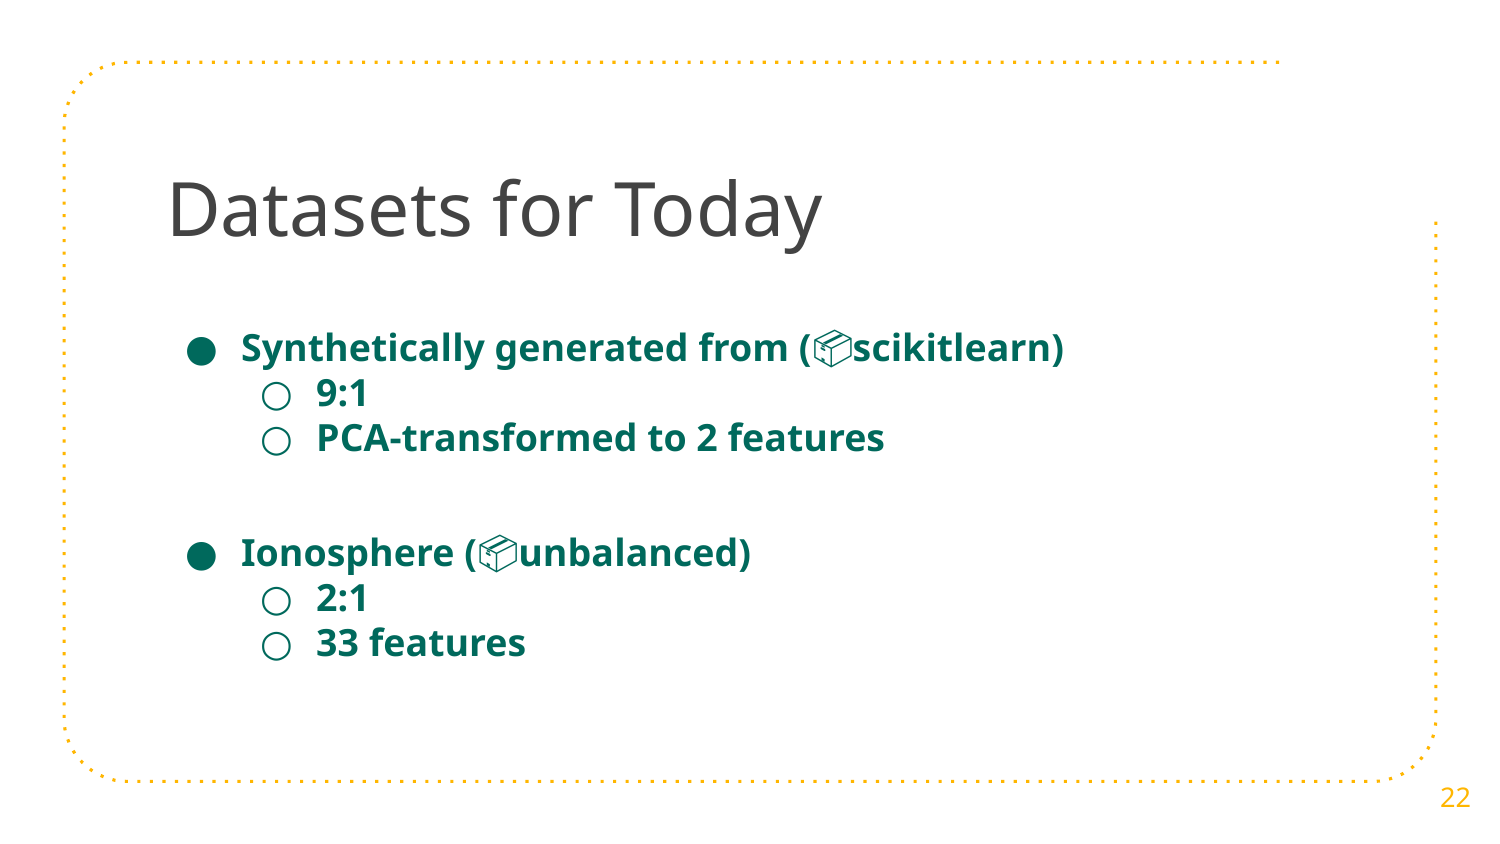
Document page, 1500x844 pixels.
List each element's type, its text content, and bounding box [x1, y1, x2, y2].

list Synthetically generated from (📦scikitlearn) 9:1 PCA-transformed to 2 features Ionosphere (📦unbalanced) 2:1 33 features [151, 309, 1278, 698]
title Datasets for Today [151, 146, 1278, 287]
slide_number 22 [1411, 753, 1500, 844]
